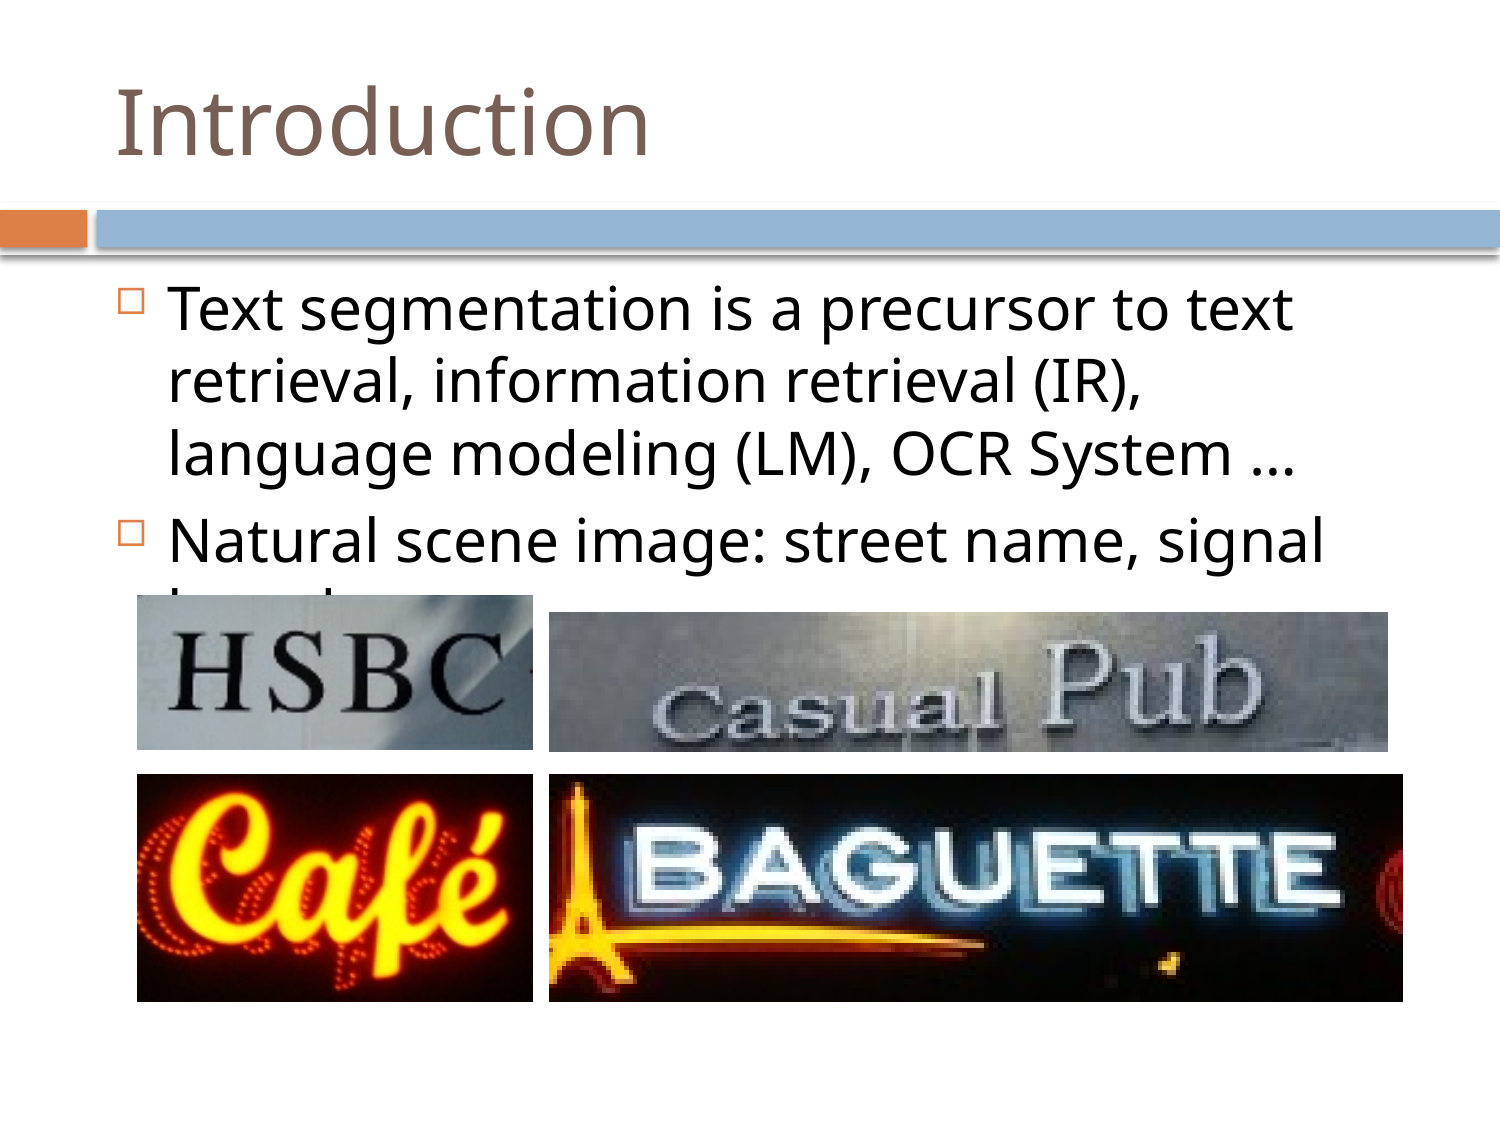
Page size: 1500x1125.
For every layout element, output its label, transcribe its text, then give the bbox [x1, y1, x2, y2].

picture [137, 774, 534, 1002]
title Introduction [100, 37, 1438, 200]
picture [549, 612, 1388, 753]
picture [549, 774, 1403, 1002]
picture [137, 595, 534, 751]
list Text segmentation is a precursor to text retrieval, information retrieval (IR), language modeling (LM), OCR System … Natural scene image: street name, signal boards, … [100, 262, 1438, 1000]
